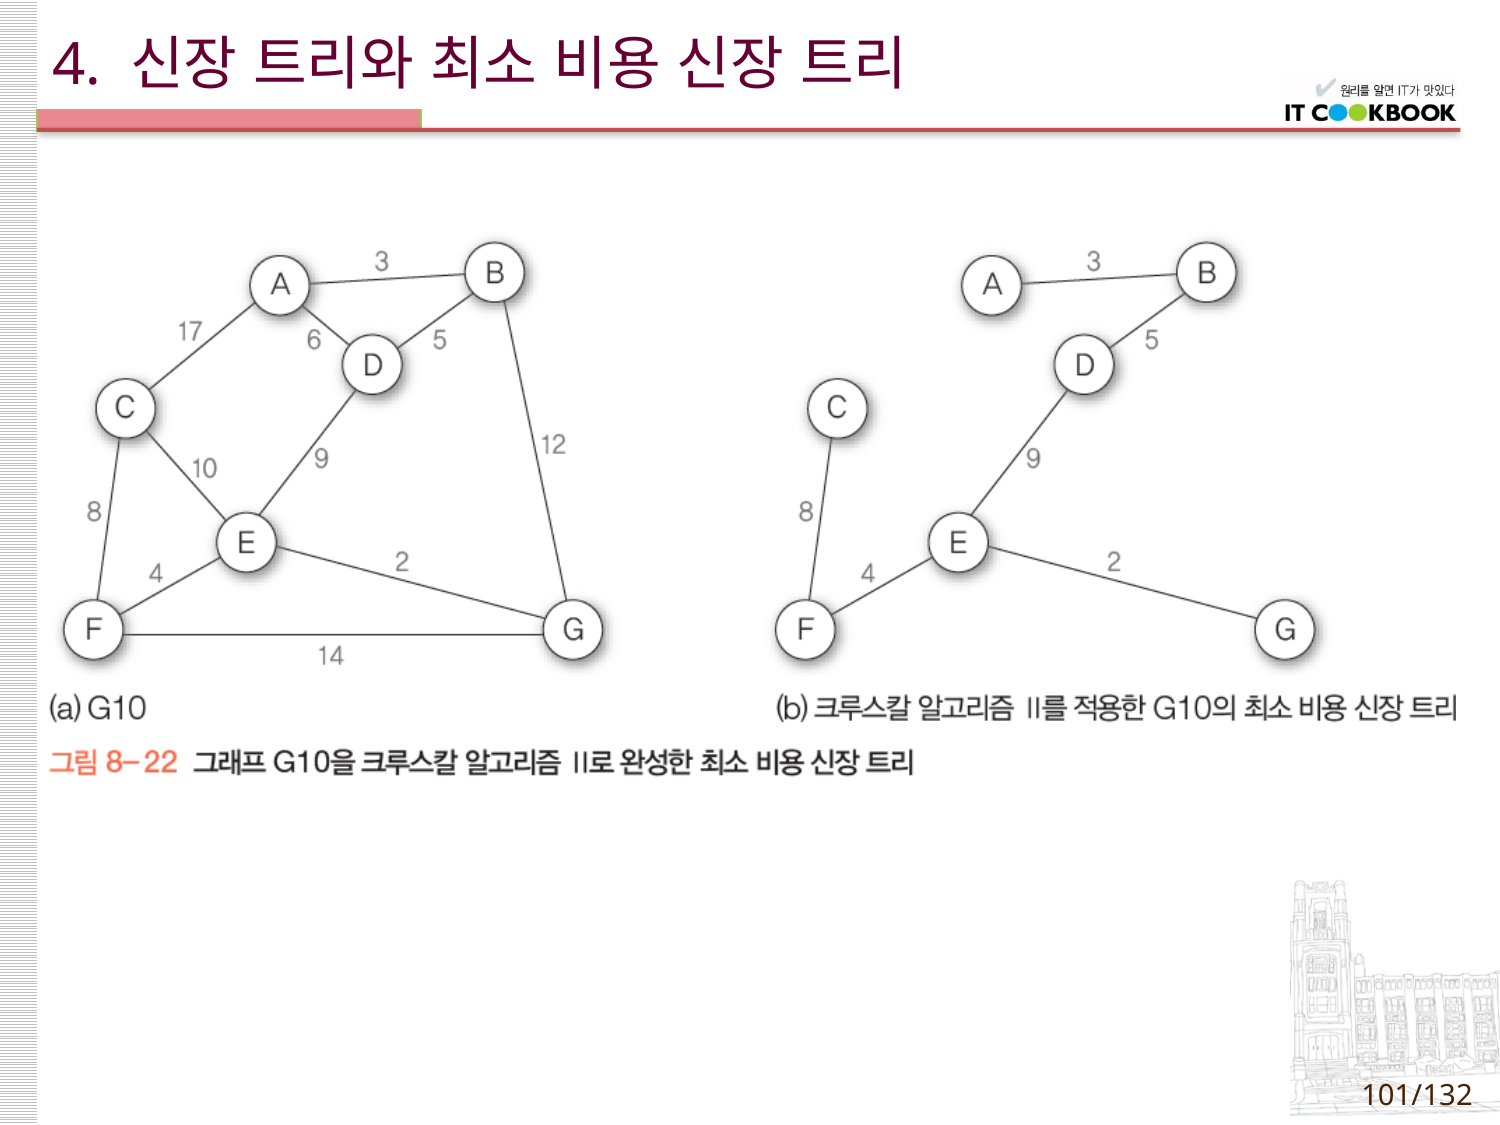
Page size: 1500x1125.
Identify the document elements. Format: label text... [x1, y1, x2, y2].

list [37, 226, 1463, 782]
picture [1290, 874, 1500, 1125]
title 4. 신장 트리와 최소 비용 신장 트리 [37, 13, 1278, 109]
picture [1281, 75, 1459, 123]
